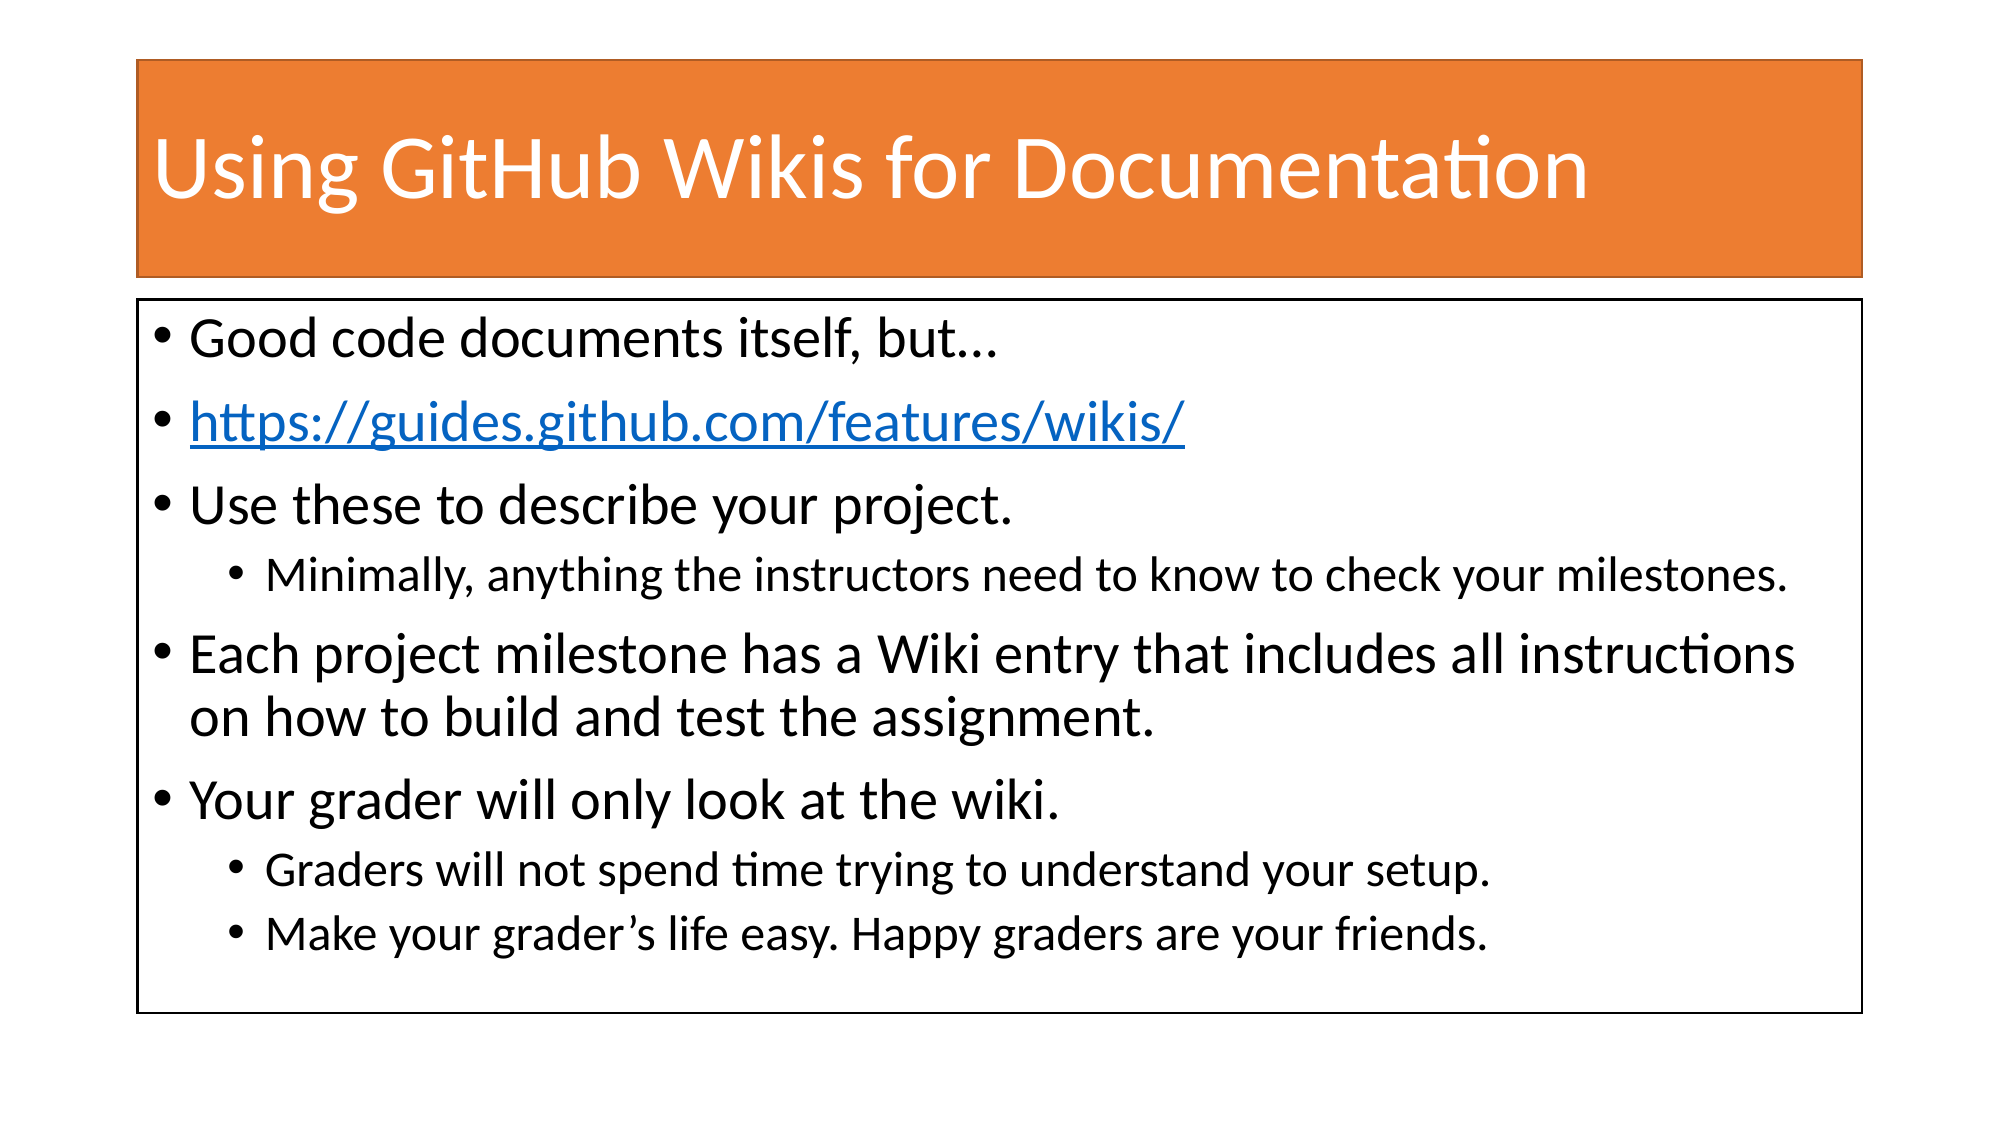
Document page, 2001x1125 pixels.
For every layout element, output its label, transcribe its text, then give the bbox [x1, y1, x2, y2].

title Using GitHub Wikis for Documentation [136, 59, 1863, 278]
list Good code documents itself, but… https://guides.github.com/features/wikis/ Use these to describe your project. Minimally, anything the instructors need to know to check your milestones. Each project milestone has a Wiki entry that includes all instructions on how to build and test the assignment. Your grader will only look at the wiki. Graders will not spend time trying to understand your setup. Make your grader’s life easy. Happy graders are your friends. [136, 298, 1863, 1014]
